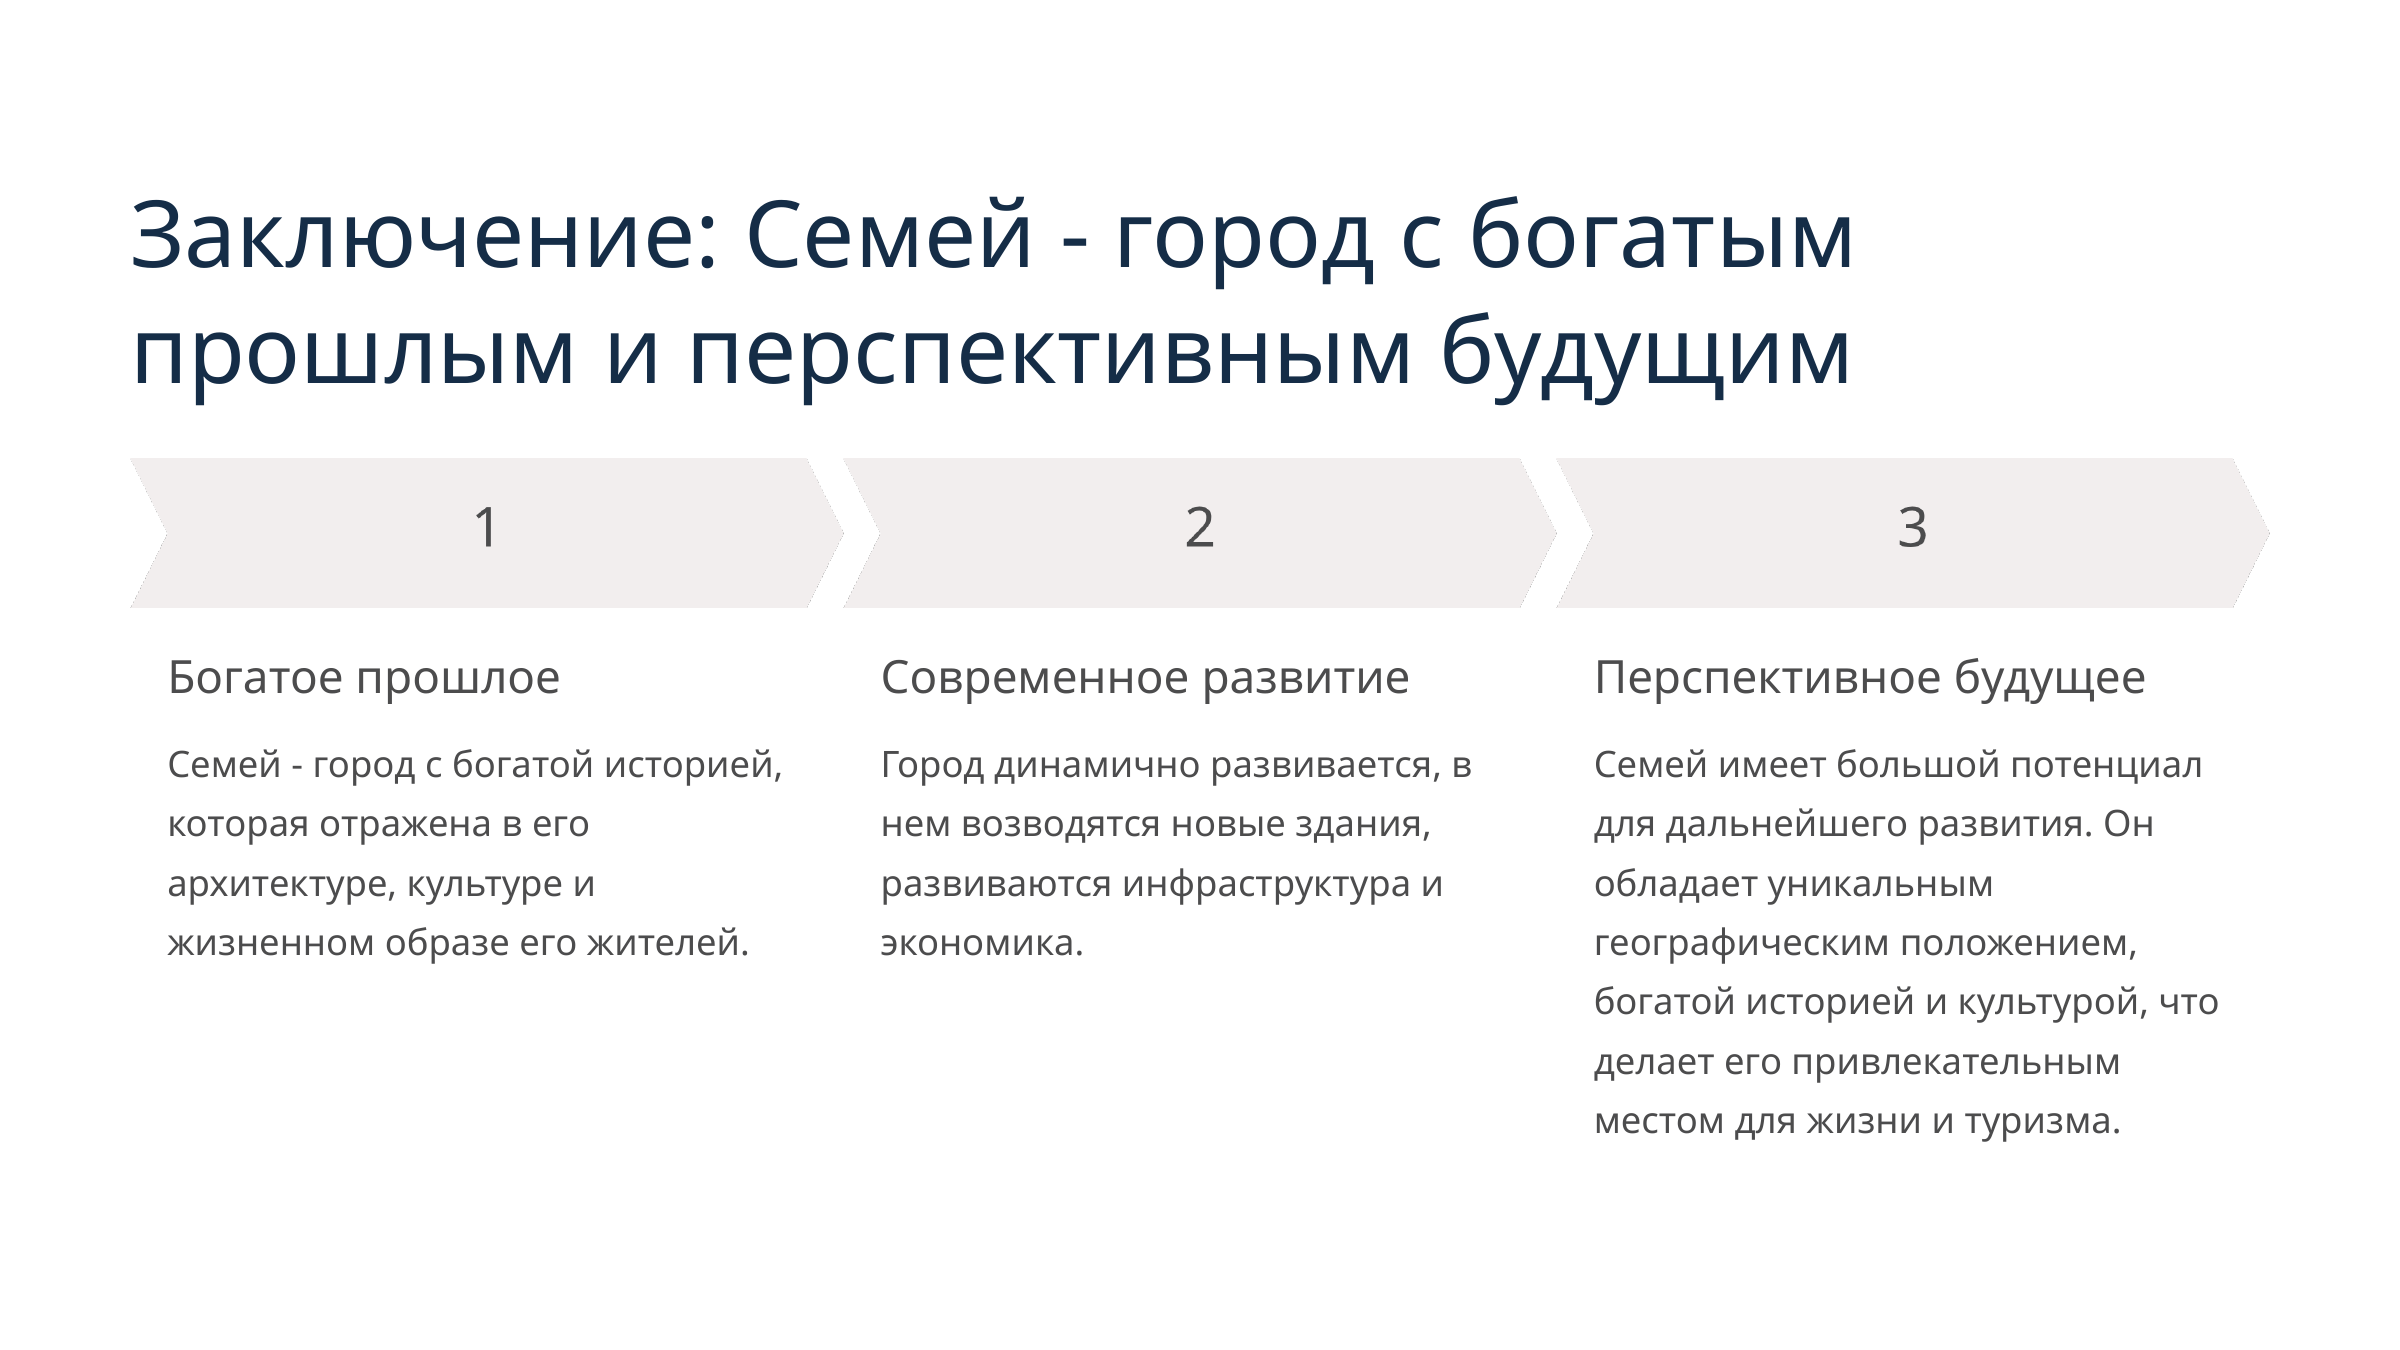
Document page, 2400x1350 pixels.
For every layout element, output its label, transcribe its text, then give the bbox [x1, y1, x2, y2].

picture [129, 458, 2271, 609]
text_box Семей имеет большой потенциал для дальнейшего развития. Он обладает уникальным географическим положением, богатой историей и культурой, что делает его привлекательным местом для жизни и туризма. [1593, 725, 2233, 1143]
text_box Семей - город с богатой историей, которая отражена в его архитектуре, культуре и жизненном образе его жителей. [167, 725, 807, 964]
text_box Заключение: Семей - город с богатым прошлым и перспективным будущим [130, 170, 2270, 404]
text_box Богатое прошлое [167, 644, 633, 703]
text_box Город динамично развивается, в нем возводятся новые здания, развиваются инфраструктура и экономика. [880, 725, 1520, 964]
text_box Современное развитие [880, 644, 1412, 703]
text_box Перспективное будущее [1593, 644, 2149, 703]
